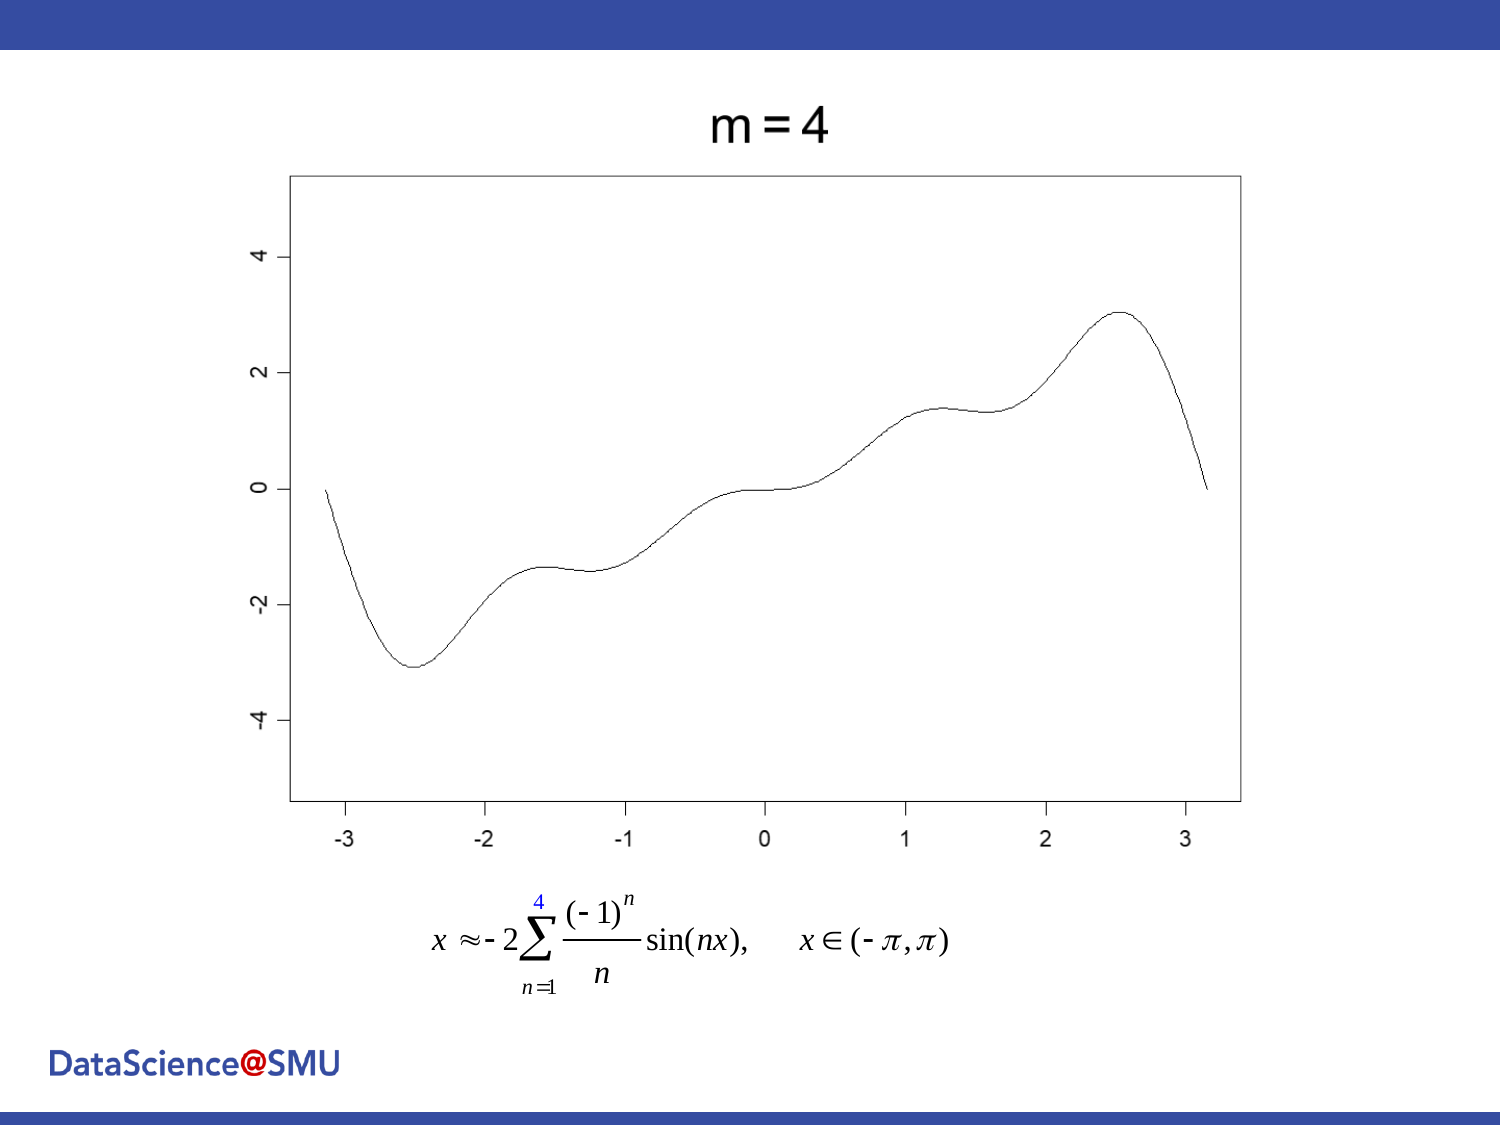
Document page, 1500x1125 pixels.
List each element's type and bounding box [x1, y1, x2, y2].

text_box [428, 887, 953, 999]
picture [50, 1049, 339, 1076]
picture [222, 87, 1278, 879]
